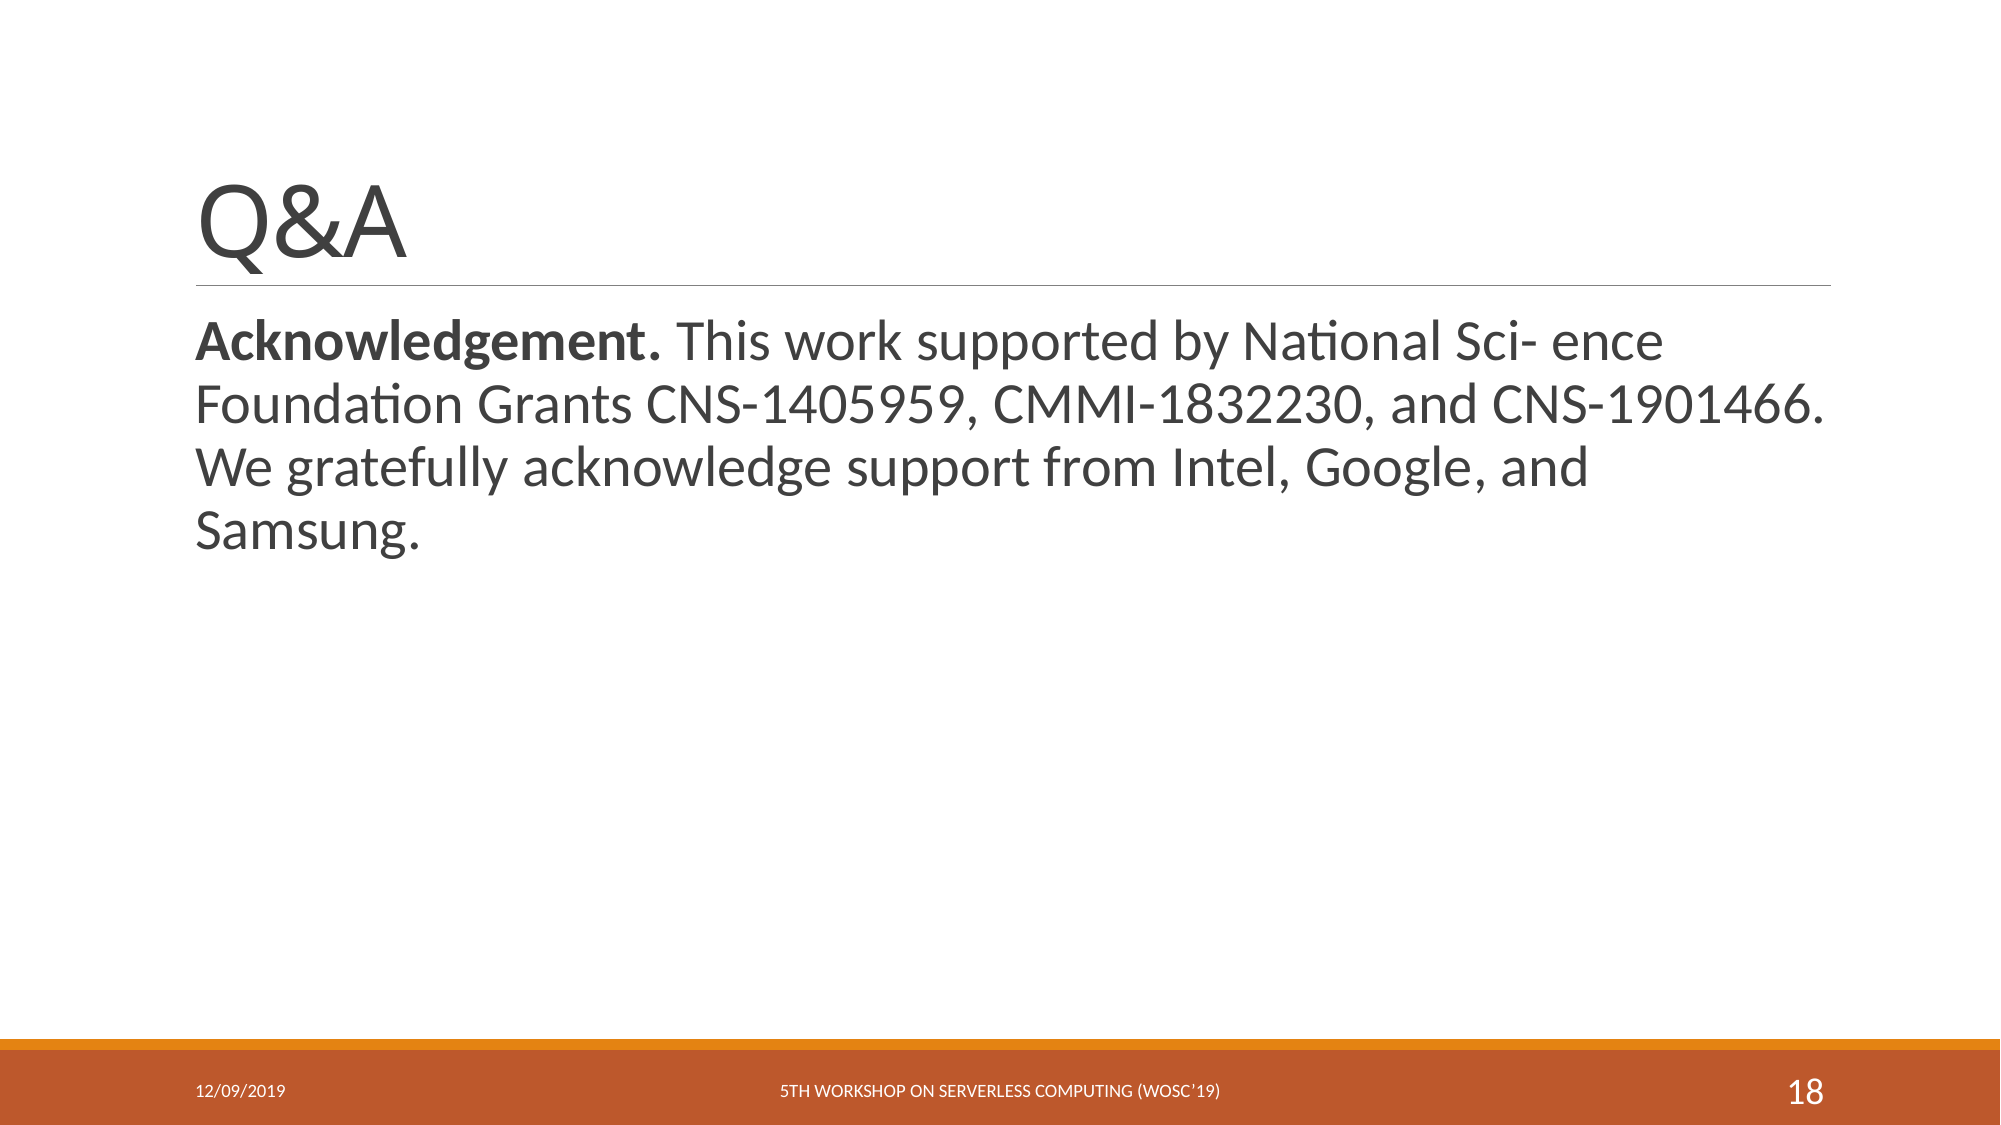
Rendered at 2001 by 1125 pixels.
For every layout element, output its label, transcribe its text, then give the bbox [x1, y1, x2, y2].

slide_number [180, 1059, 586, 1120]
title Q&A [180, 47, 1830, 285]
list Acknowledgement. This work supported by National Sci- ence Foundation Grants CNS-1405959, CMMI-1832230, and CNS-1901466. We gratefully acknowledge support from Intel, Google, and Samsung. [180, 302, 1830, 963]
footer 5th Workshop on Serverless Computing (WoSc’19) [604, 1059, 1396, 1120]
slide_number 18 [1624, 1059, 1840, 1120]
